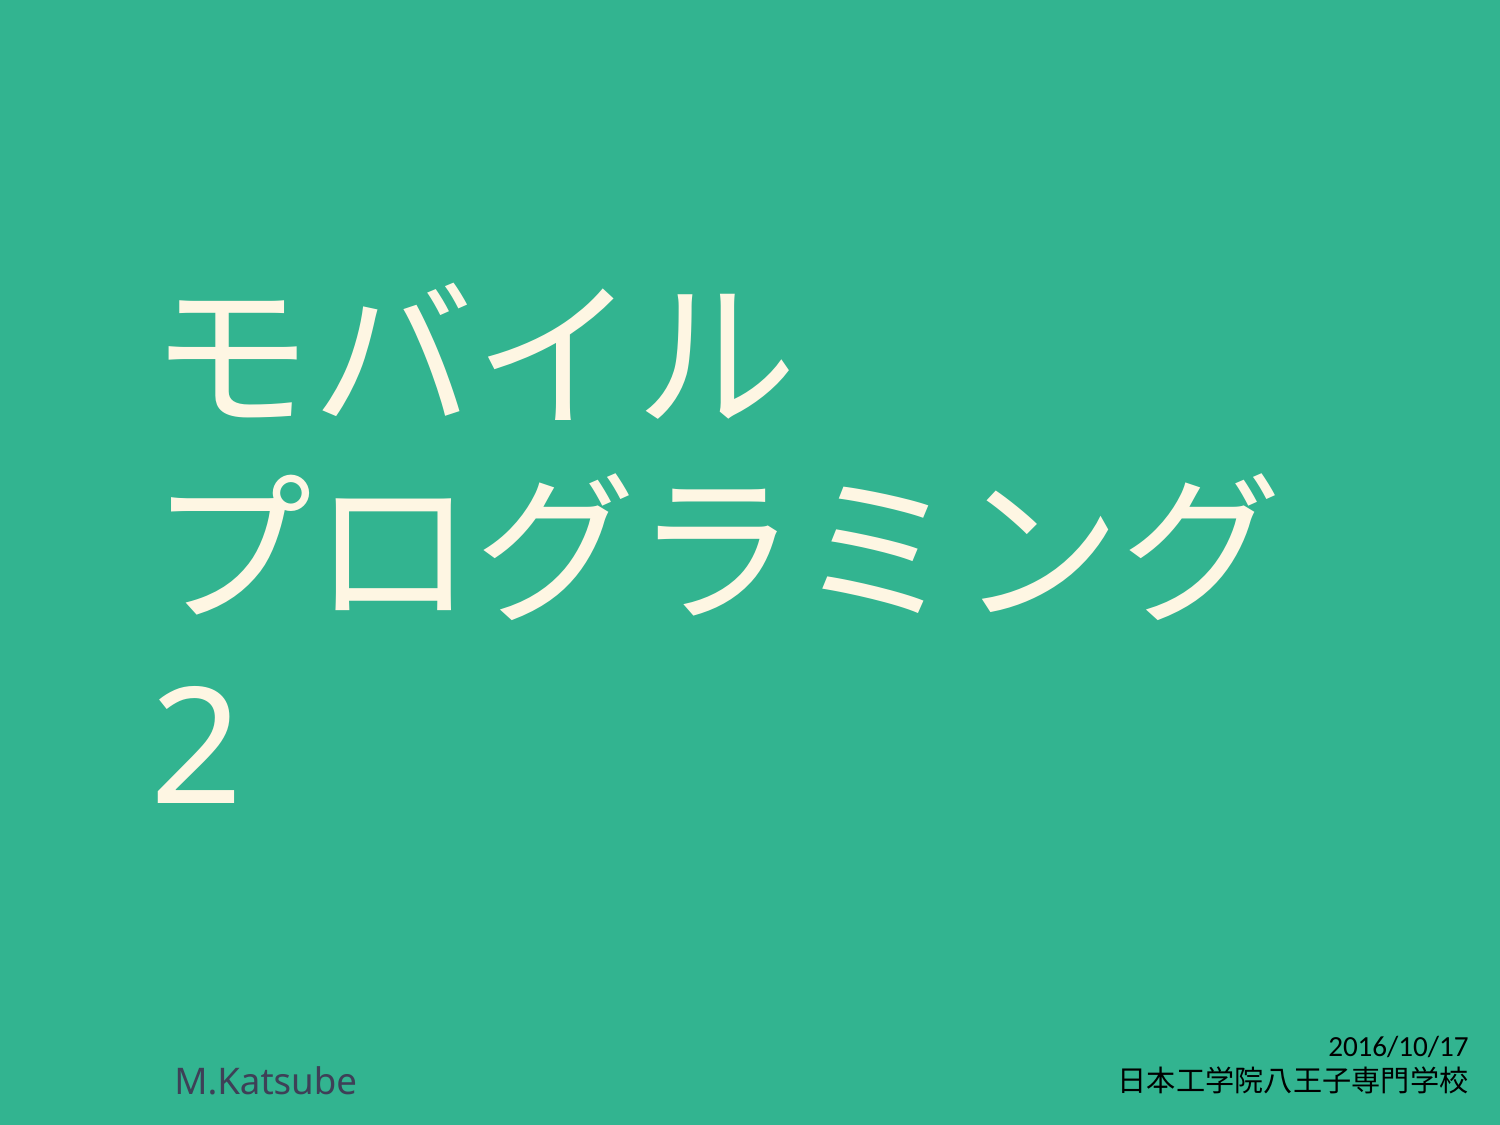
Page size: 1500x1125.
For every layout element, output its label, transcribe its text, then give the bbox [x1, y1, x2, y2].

title モバイル プログラミング2 [135, 243, 1423, 846]
subtitle M.Katsube [159, 1050, 538, 1110]
text_box 2016/10/17 日本工学院八王子専門学校 [1102, 1020, 1484, 1105]
